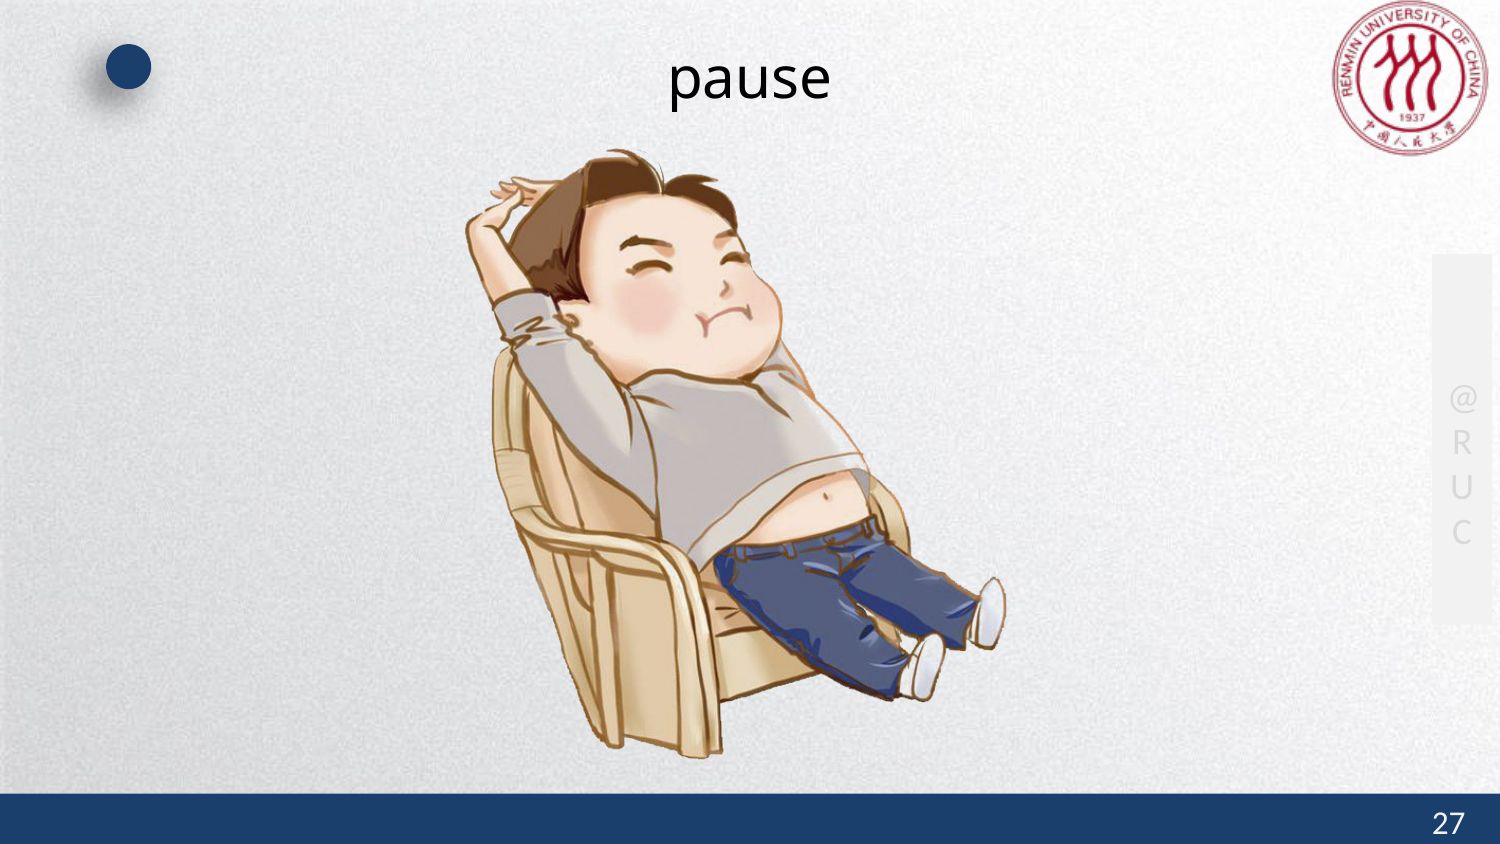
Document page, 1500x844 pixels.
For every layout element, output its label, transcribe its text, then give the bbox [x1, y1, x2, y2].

picture [0, 0, 1500, 793]
title pause [75, 33, 1425, 116]
